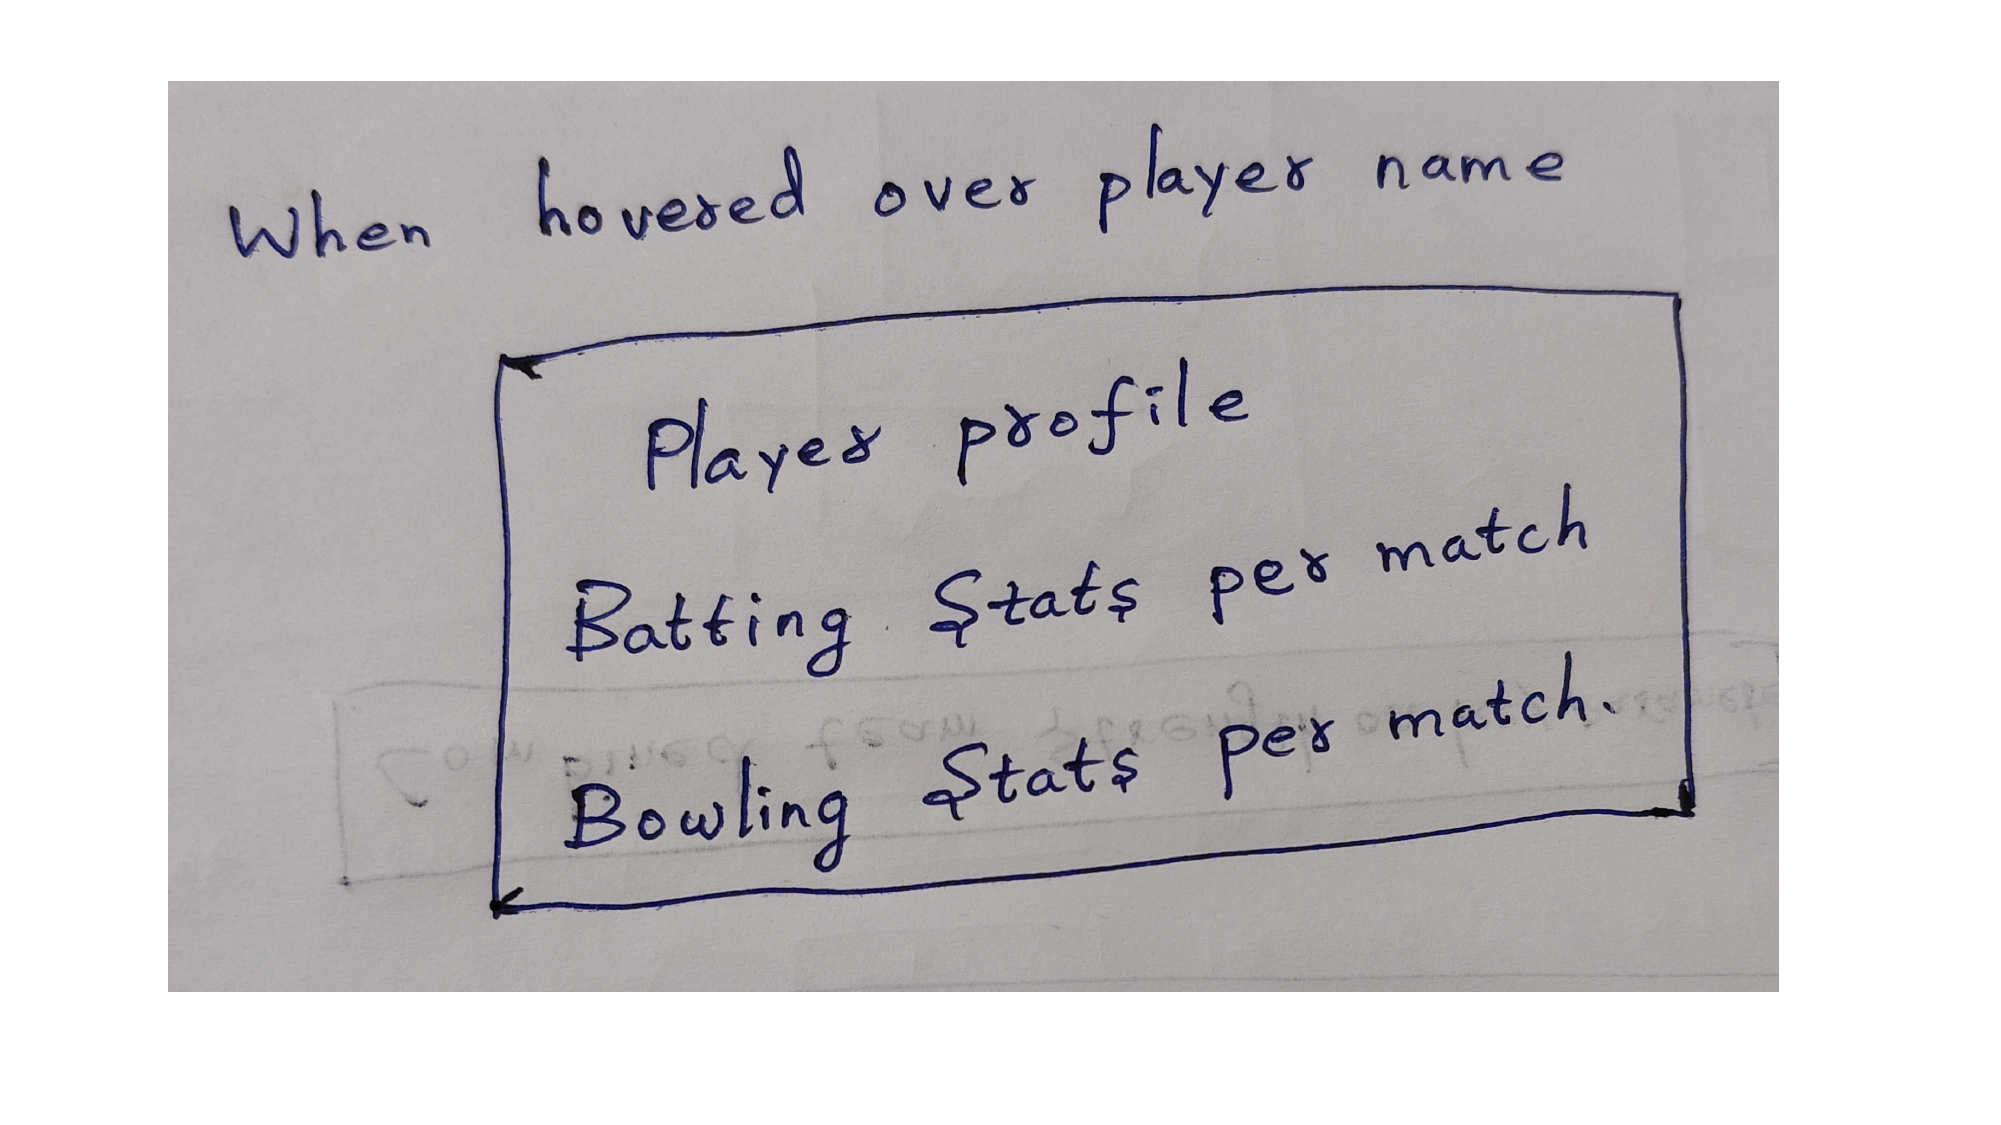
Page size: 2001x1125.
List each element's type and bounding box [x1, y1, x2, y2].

picture [168, 81, 1779, 993]
